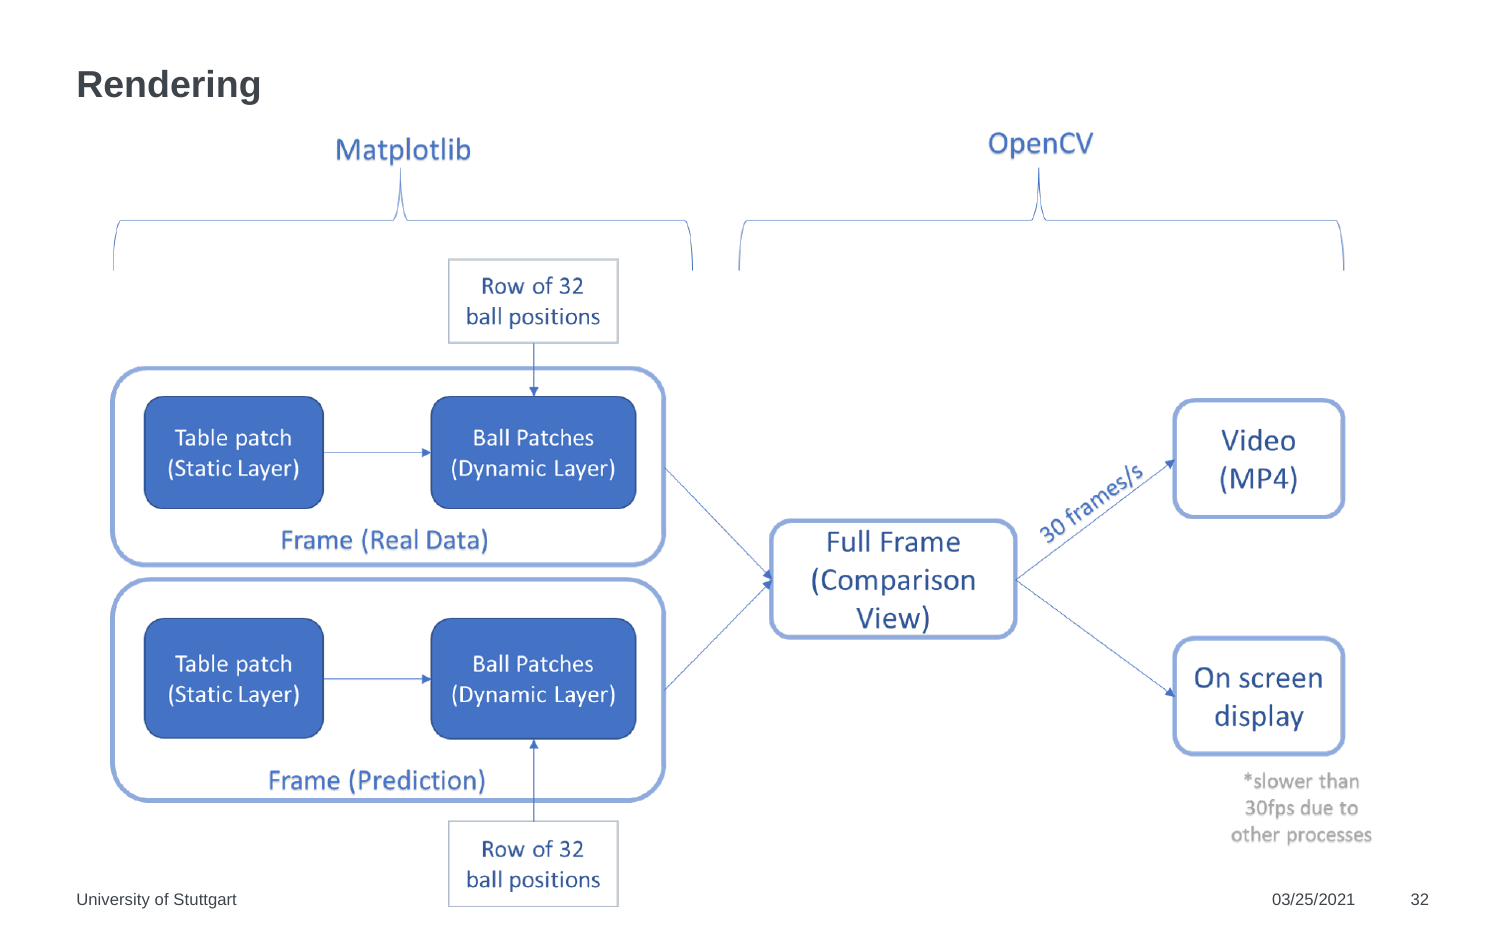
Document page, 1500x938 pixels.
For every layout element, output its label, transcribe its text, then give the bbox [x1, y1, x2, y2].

footer University of Stuttgart [76, 888, 110, 910]
slide_number 32 [1392, 888, 1430, 910]
title Rendering [76, 64, 1430, 160]
picture [110, 111, 1387, 911]
